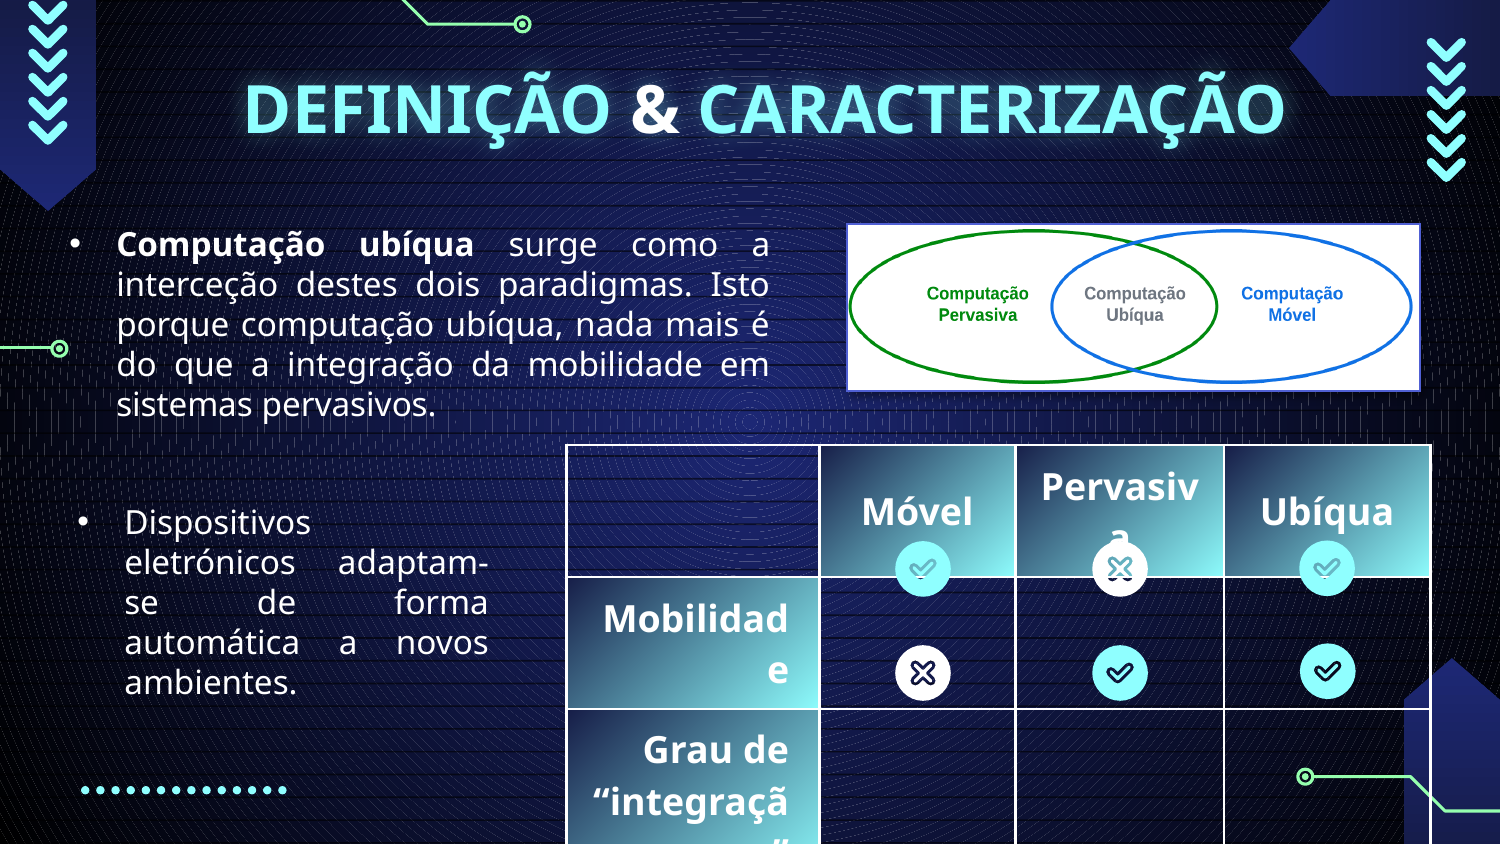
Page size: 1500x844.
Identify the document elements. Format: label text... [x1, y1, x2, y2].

table_header Móvel [821, 446, 1014, 576]
table_cell [1225, 578, 1429, 708]
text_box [1299, 643, 1356, 700]
table_header [568, 446, 818, 576]
picture [847, 224, 1420, 391]
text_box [1373, 89, 1500, 130]
text_box Dispositivos eletrónicos adaptam-se de forma automática a novos ambientes. [62, 496, 505, 752]
table_cell [1017, 710, 1223, 844]
table_cell [1225, 710, 1429, 844]
table_cell Grau de “integração” [568, 710, 818, 844]
table_cell Mobilidade [568, 578, 818, 708]
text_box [1092, 540, 1149, 597]
text_box Computação ubíqua surge como a interceção destes dois paradigmas. Isto porque computação ubíqua, nada mais é do que a integração da mobilidade em sistemas pervasivos. [54, 238, 786, 453]
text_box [1092, 644, 1149, 702]
table_header Pervasiva [1017, 446, 1223, 576]
table_cell [821, 710, 1014, 844]
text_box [1299, 540, 1356, 597]
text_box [894, 540, 952, 597]
table_cell [821, 578, 1014, 708]
title DEFINIÇÃO & CARACTERIZAÇÃO [132, 59, 1399, 154]
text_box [894, 644, 952, 702]
table_header Ubíqua [1225, 446, 1429, 576]
table_cell [1017, 578, 1223, 708]
